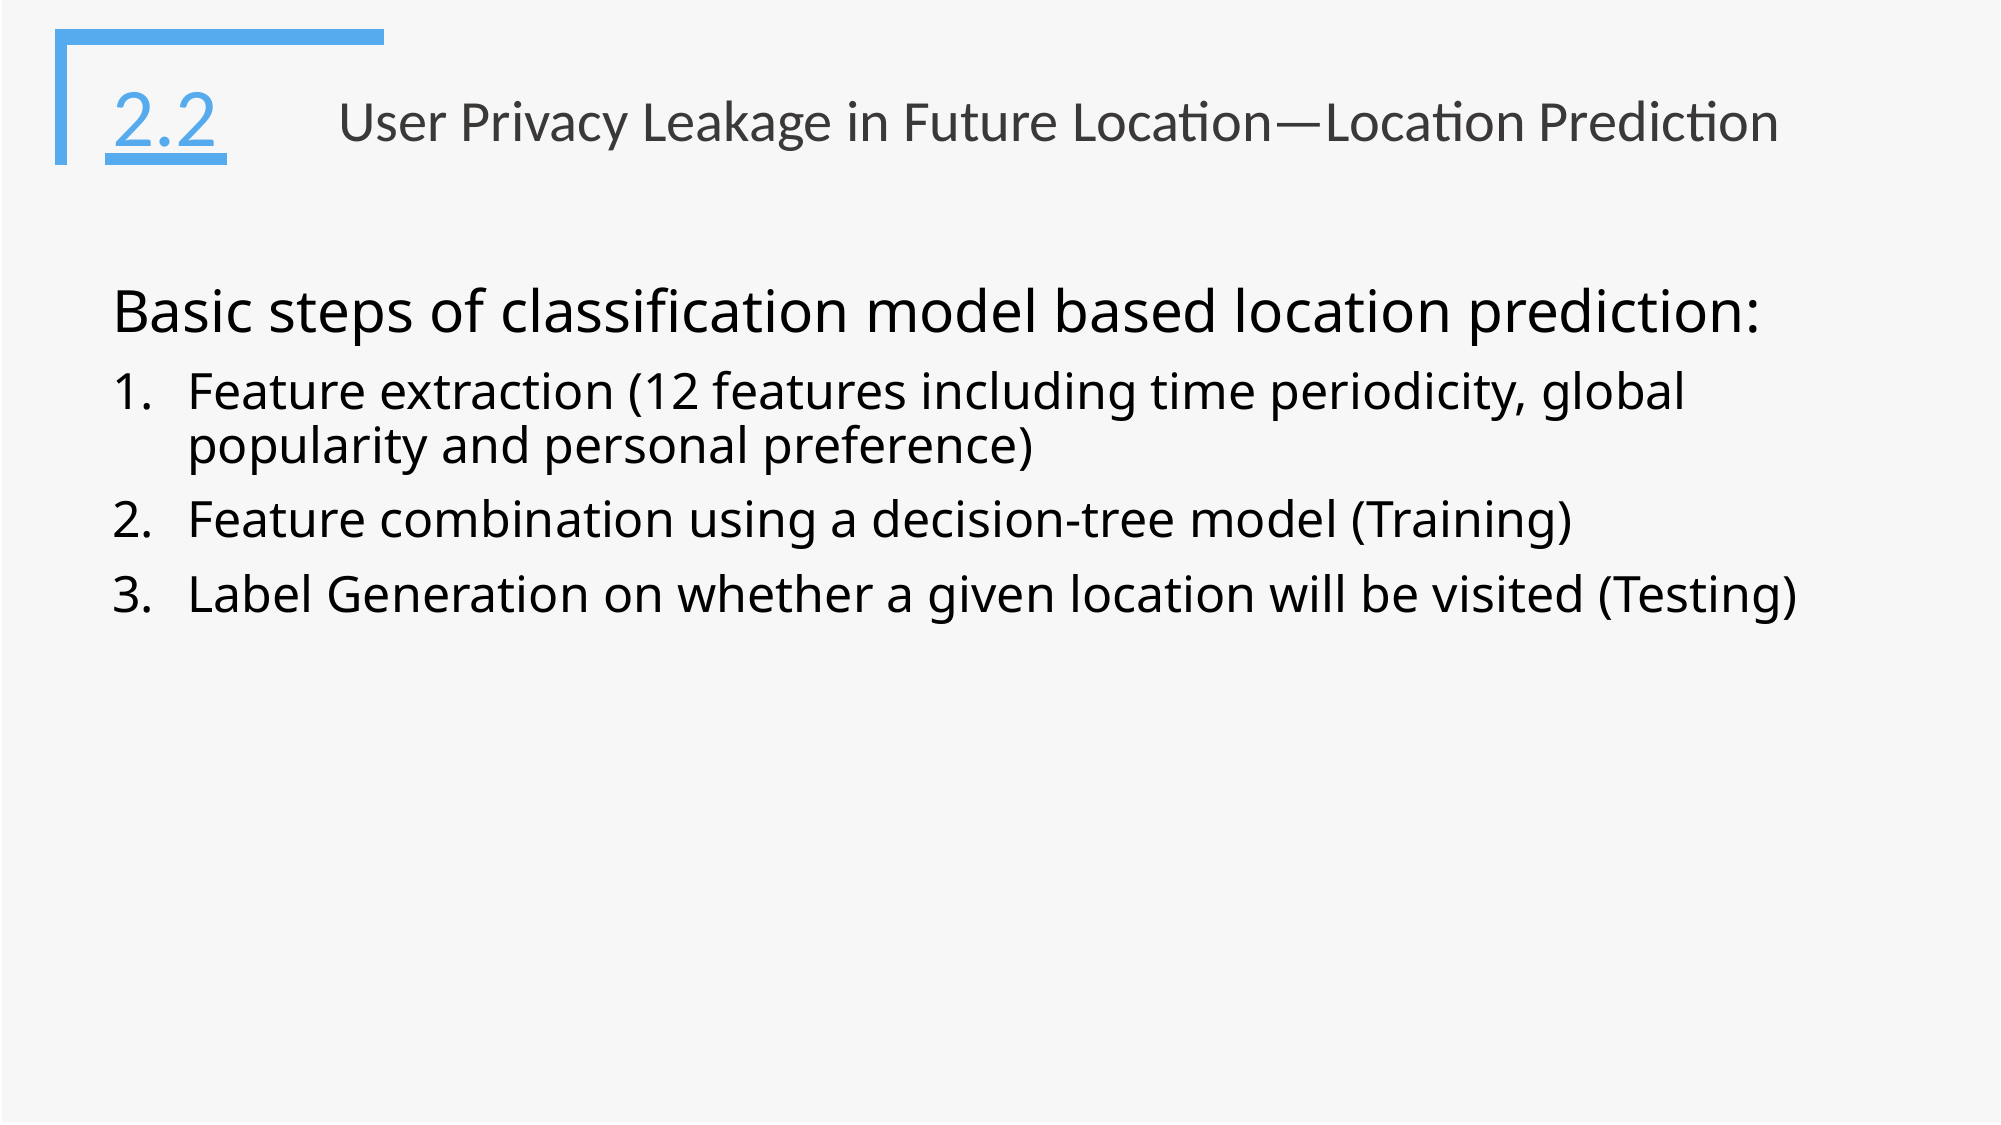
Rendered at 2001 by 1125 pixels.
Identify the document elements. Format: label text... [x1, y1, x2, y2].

text_box [1, 0, 2000, 1123]
text_box 2.2 [98, 56, 234, 171]
text_box Basic steps of classification model based location prediction: Feature extraction (12 features including time periodicity, global popularity and personal preference) Feature combination using a decision-tree model (Training) Label Generation on whether a given location will be visited (Testing) [97, 274, 1900, 674]
text_box User Privacy Leakage in Future Location—Location Prediction [323, 76, 1796, 161]
